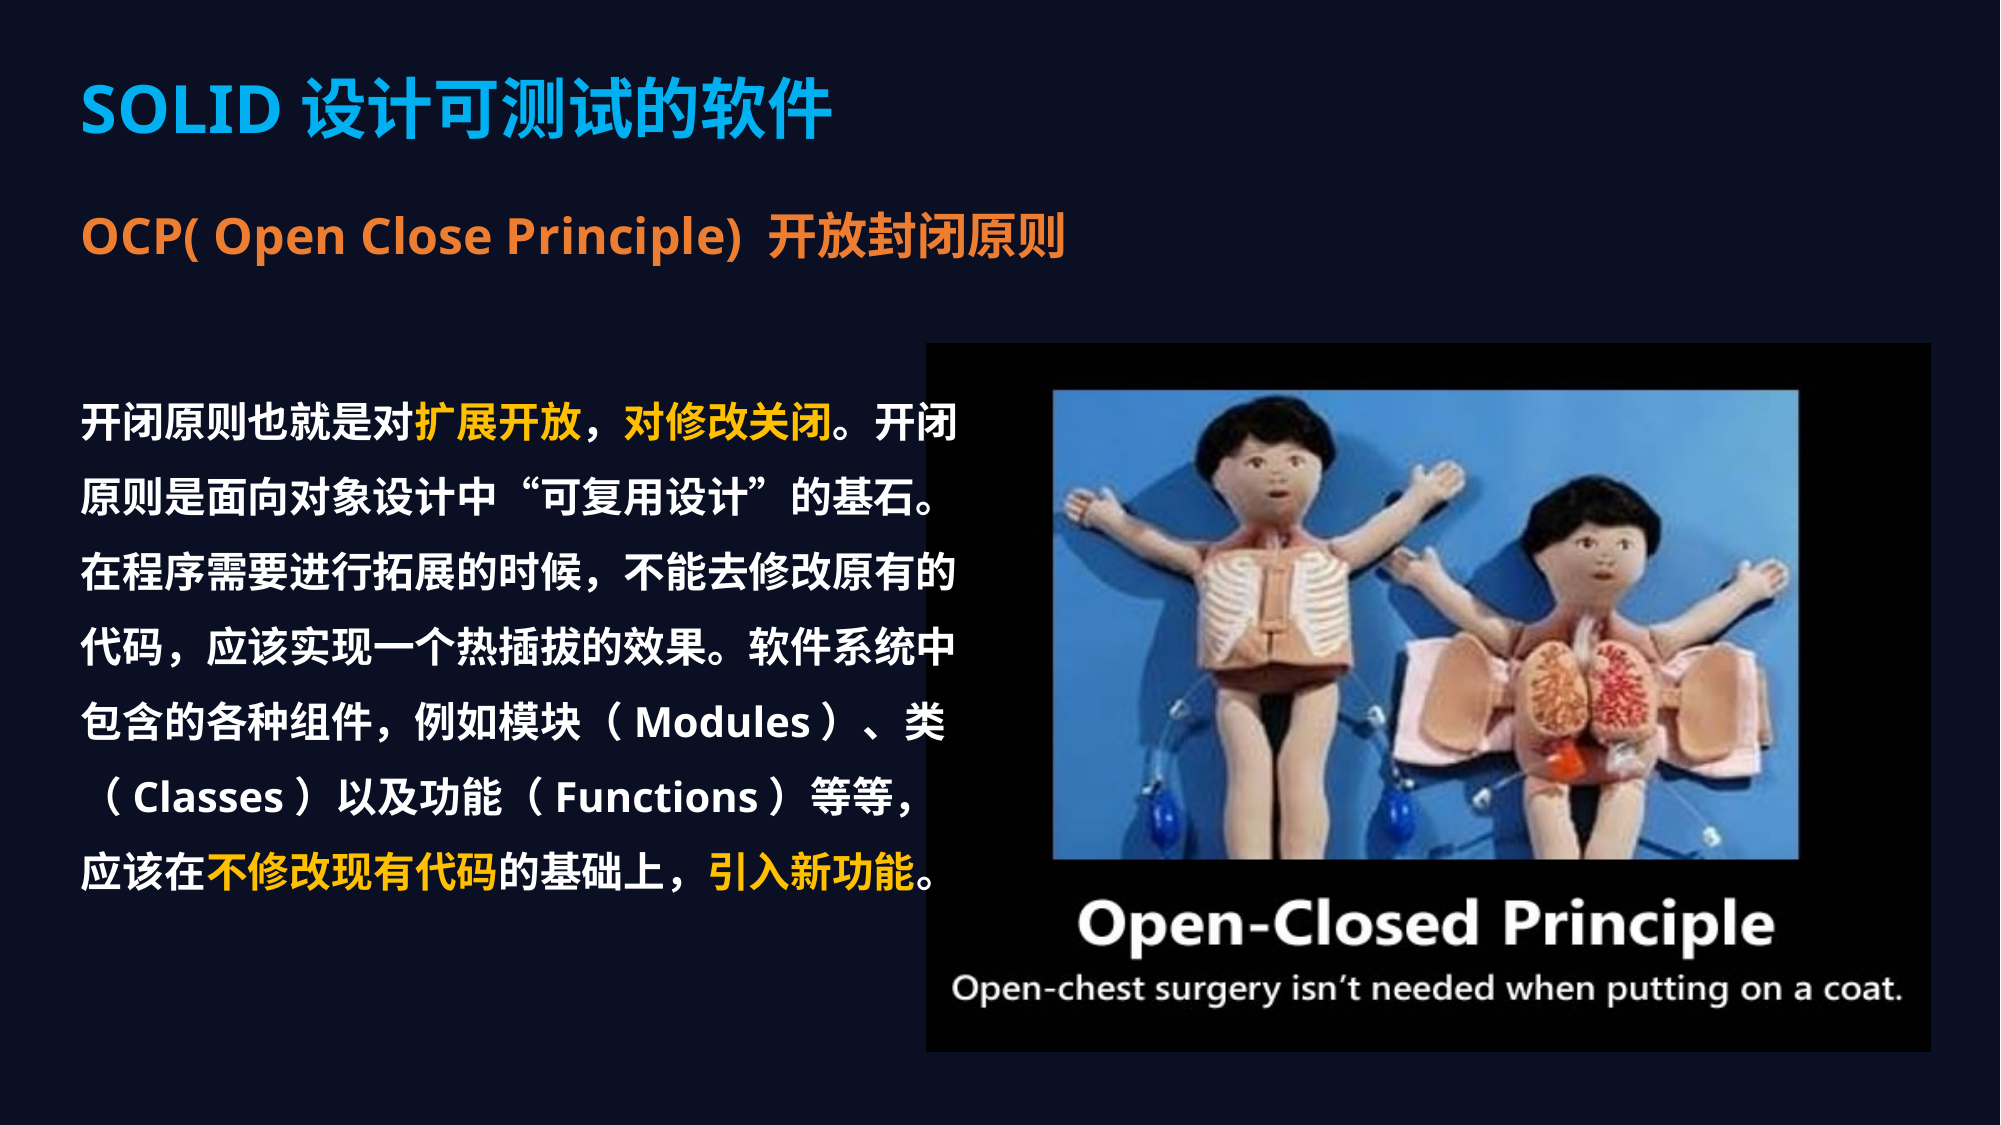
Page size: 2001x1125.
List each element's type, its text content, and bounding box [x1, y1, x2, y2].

text_box OCP( Open Close Principle) 开放封闭原则 [66, 197, 1312, 273]
picture [926, 343, 1931, 1052]
text_box 开闭原则也就是对扩展开放，对修改关闭。开闭原则是面向对象设计中“可复用设计”的基石。在程序需要进行拓展的时候，不能去修改原有的代码，应该实现一个热插拔的效果。软件系统中包含的各种组件，例如模块（Modules）、类（Classes）以及功能（Functions）等等，应该在不修改现有代码的基础上，引入新功能。 [66, 363, 926, 979]
text_box SOLID设计可测试的软件 [66, 59, 1043, 155]
